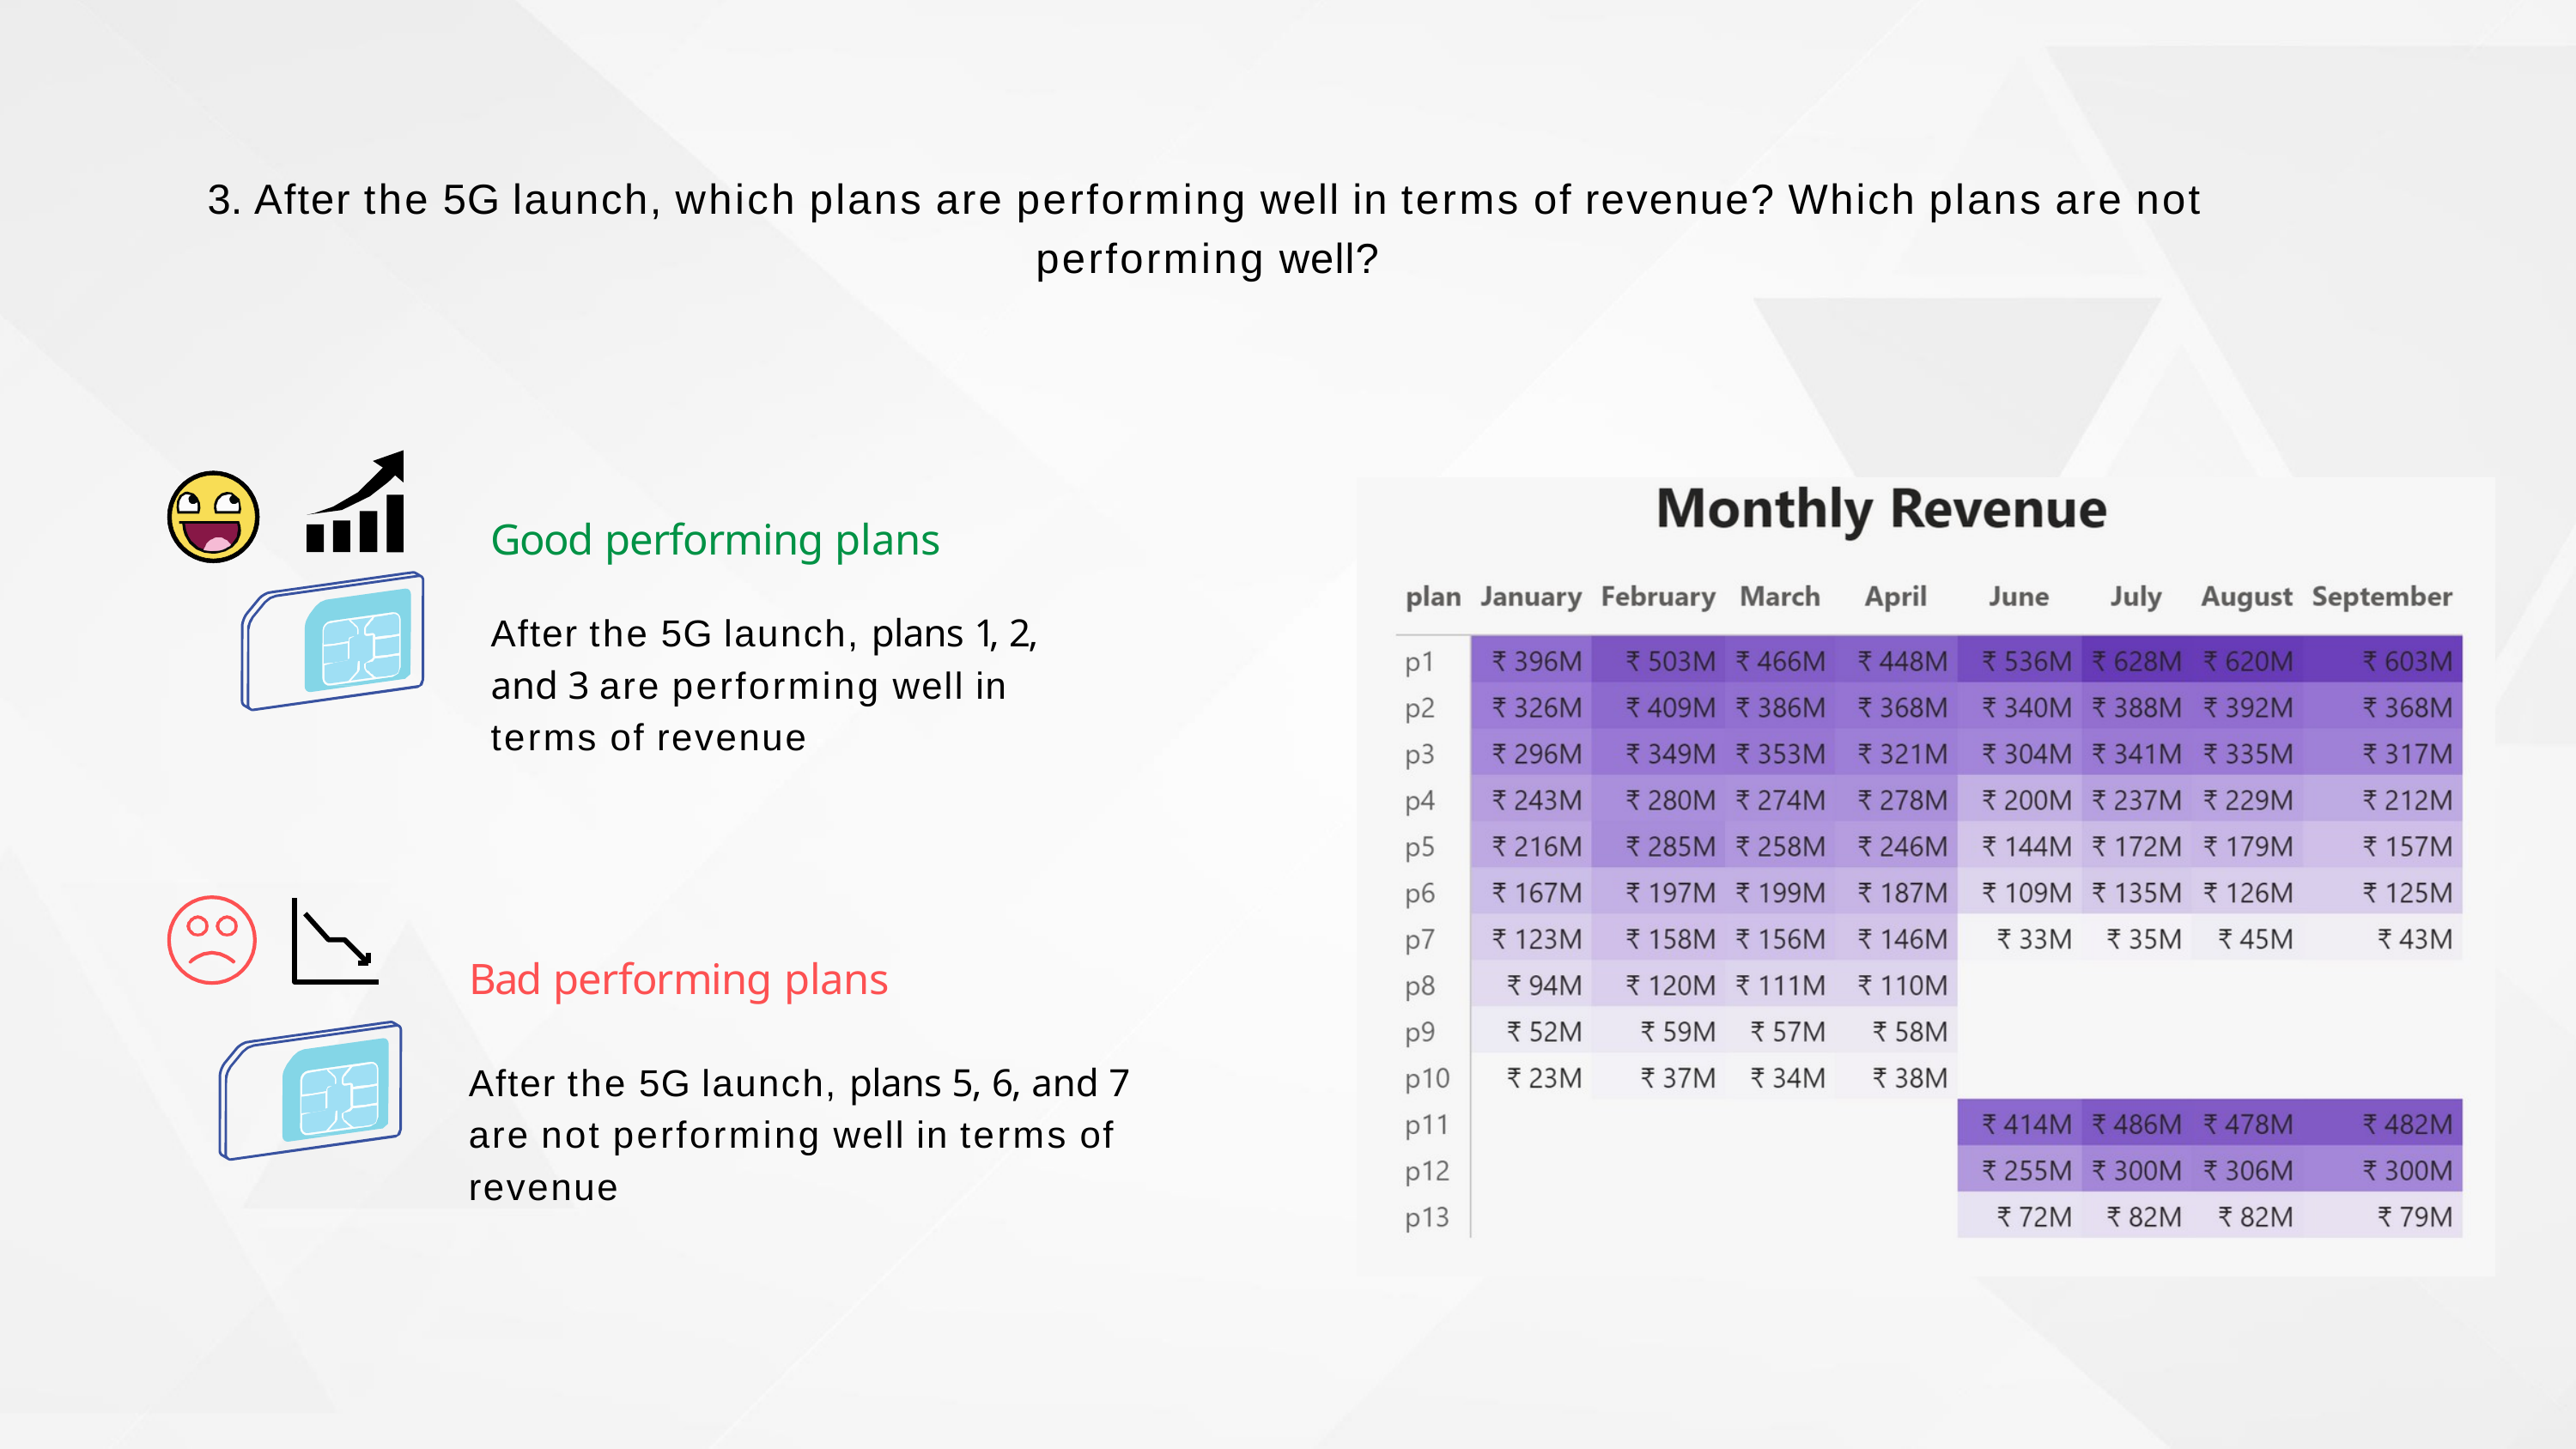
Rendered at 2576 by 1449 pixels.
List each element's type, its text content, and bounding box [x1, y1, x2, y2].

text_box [167, 894, 258, 985]
text_box [359, 511, 378, 553]
picture [0, 0, 2576, 1449]
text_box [240, 571, 425, 712]
text_box [386, 494, 404, 553]
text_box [291, 894, 382, 985]
text_box Bad performing plans After the 5G launch, plans 5, 6, and 7 are not performing well in terms of revenue [466, 951, 1157, 1209]
text_box Good performing plans After the 5G launch, plans 1, 2, and 3 are performing well in terms of revenue [489, 511, 1055, 759]
text_box [332, 520, 350, 553]
text_box [307, 524, 325, 553]
text_box 3. After the 5G launch, which plans are performing well in terms of revenue? Which plans are not performing well? [205, 161, 2215, 282]
text_box [307, 450, 404, 515]
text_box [167, 470, 260, 564]
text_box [218, 1020, 403, 1161]
